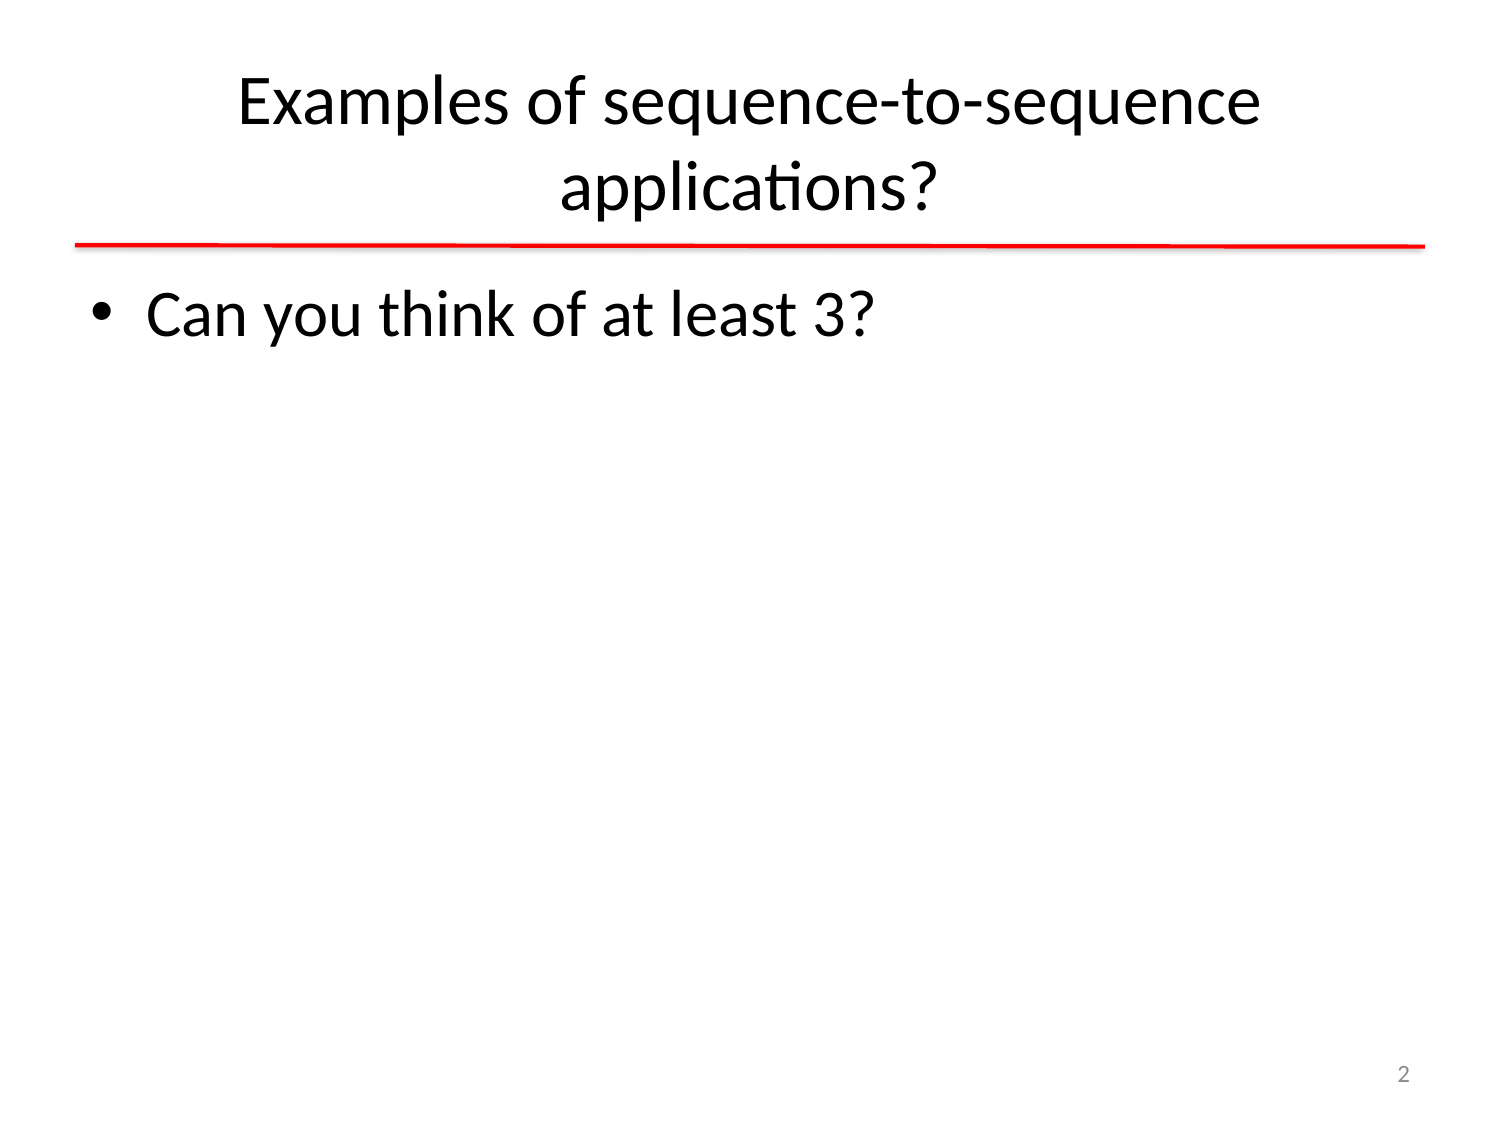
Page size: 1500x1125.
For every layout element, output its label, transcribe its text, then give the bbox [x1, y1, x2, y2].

list Can you think of at least 3? [75, 262, 1425, 1005]
title Examples of sequence-to-sequence applications? [75, 45, 1425, 233]
slide_number 2 [1074, 1042, 1425, 1103]
